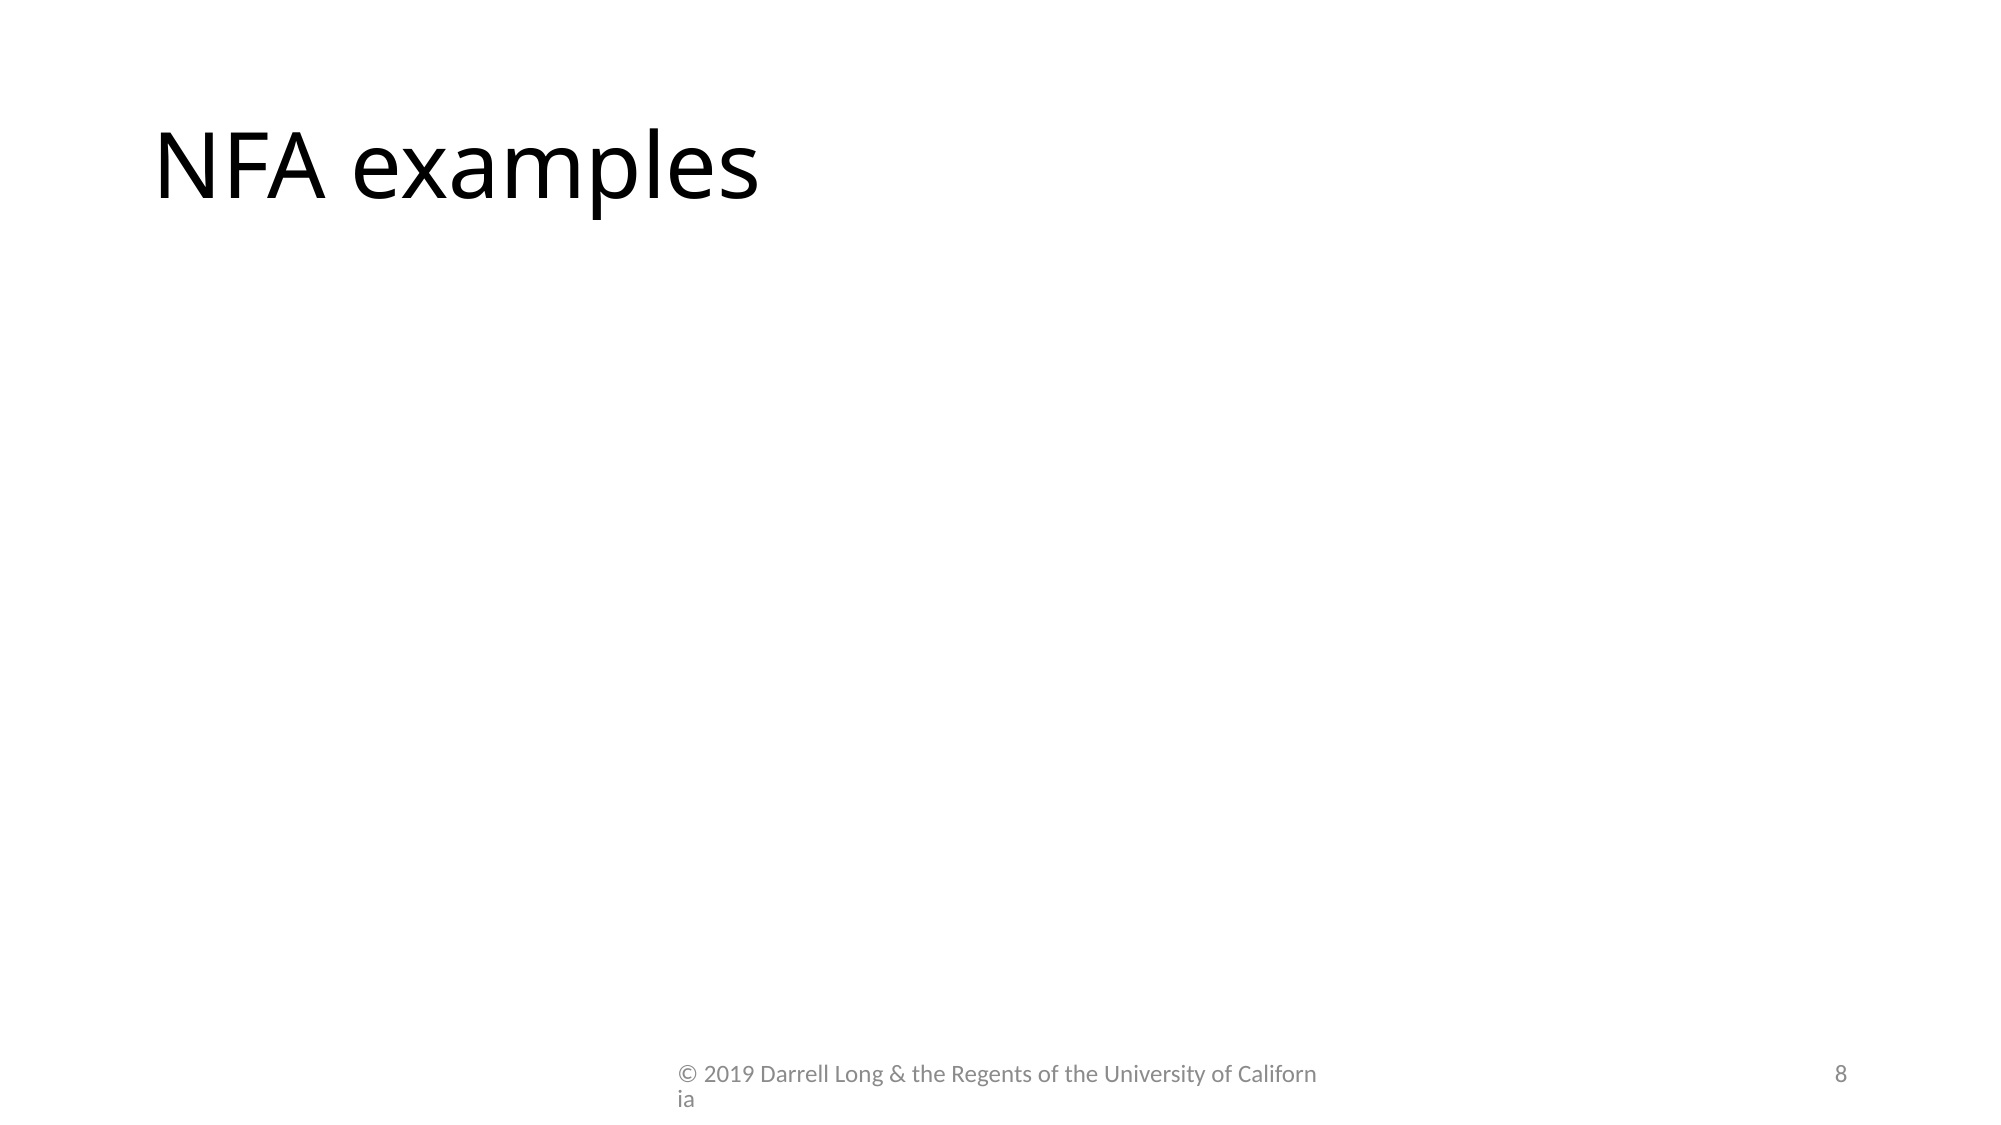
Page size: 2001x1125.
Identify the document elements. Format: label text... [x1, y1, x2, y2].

slide_number 8 [1412, 1042, 1863, 1103]
title NFA examples [137, 59, 1863, 278]
footer © 2019 Darrell Long & the Regents of the University of California [662, 1042, 1338, 1103]
